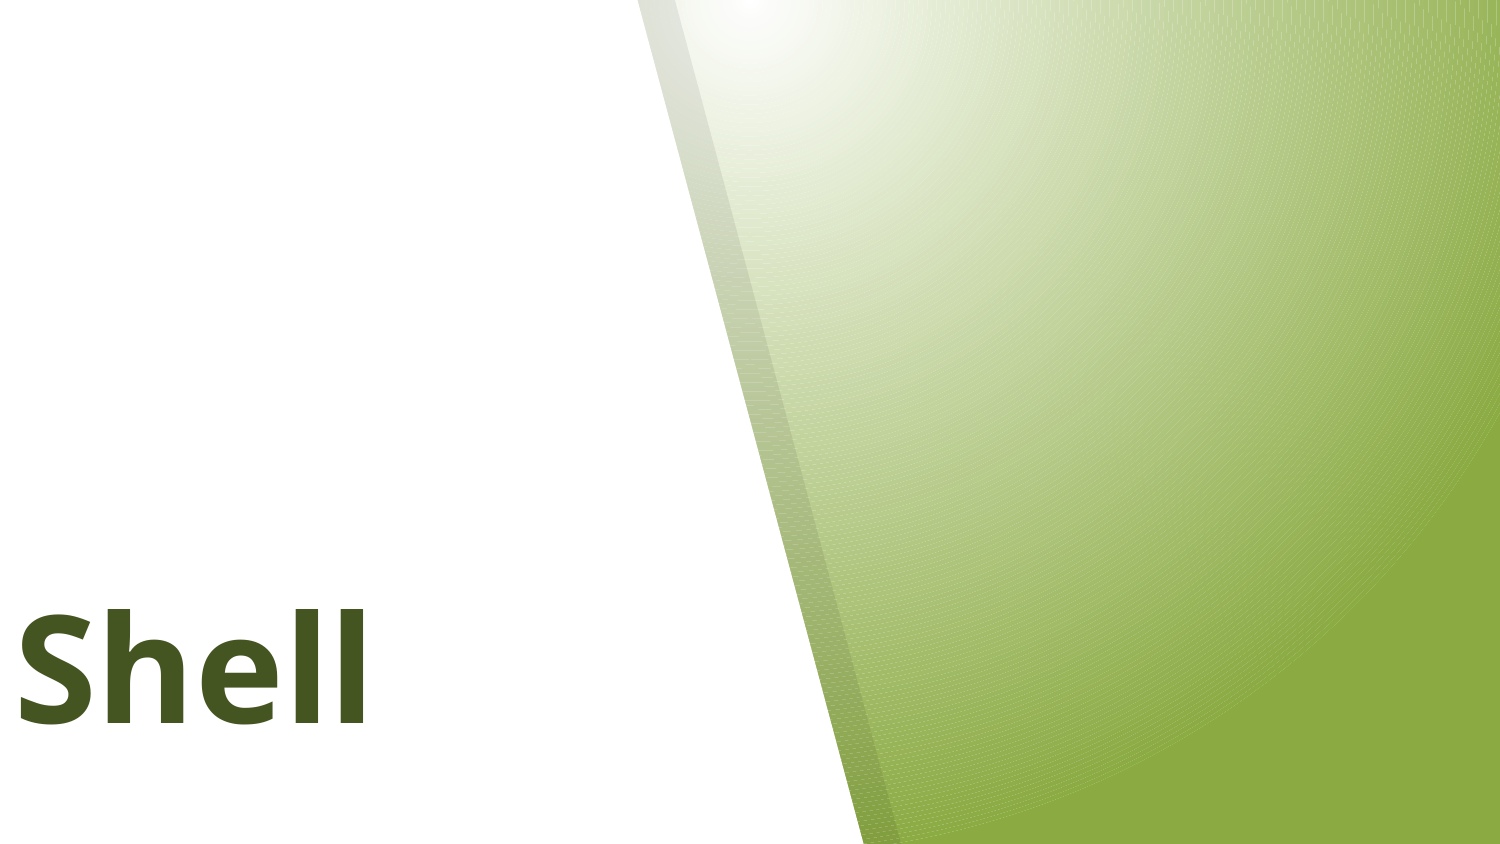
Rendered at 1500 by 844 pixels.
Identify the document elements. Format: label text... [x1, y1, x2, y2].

title Shell [0, 353, 750, 844]
